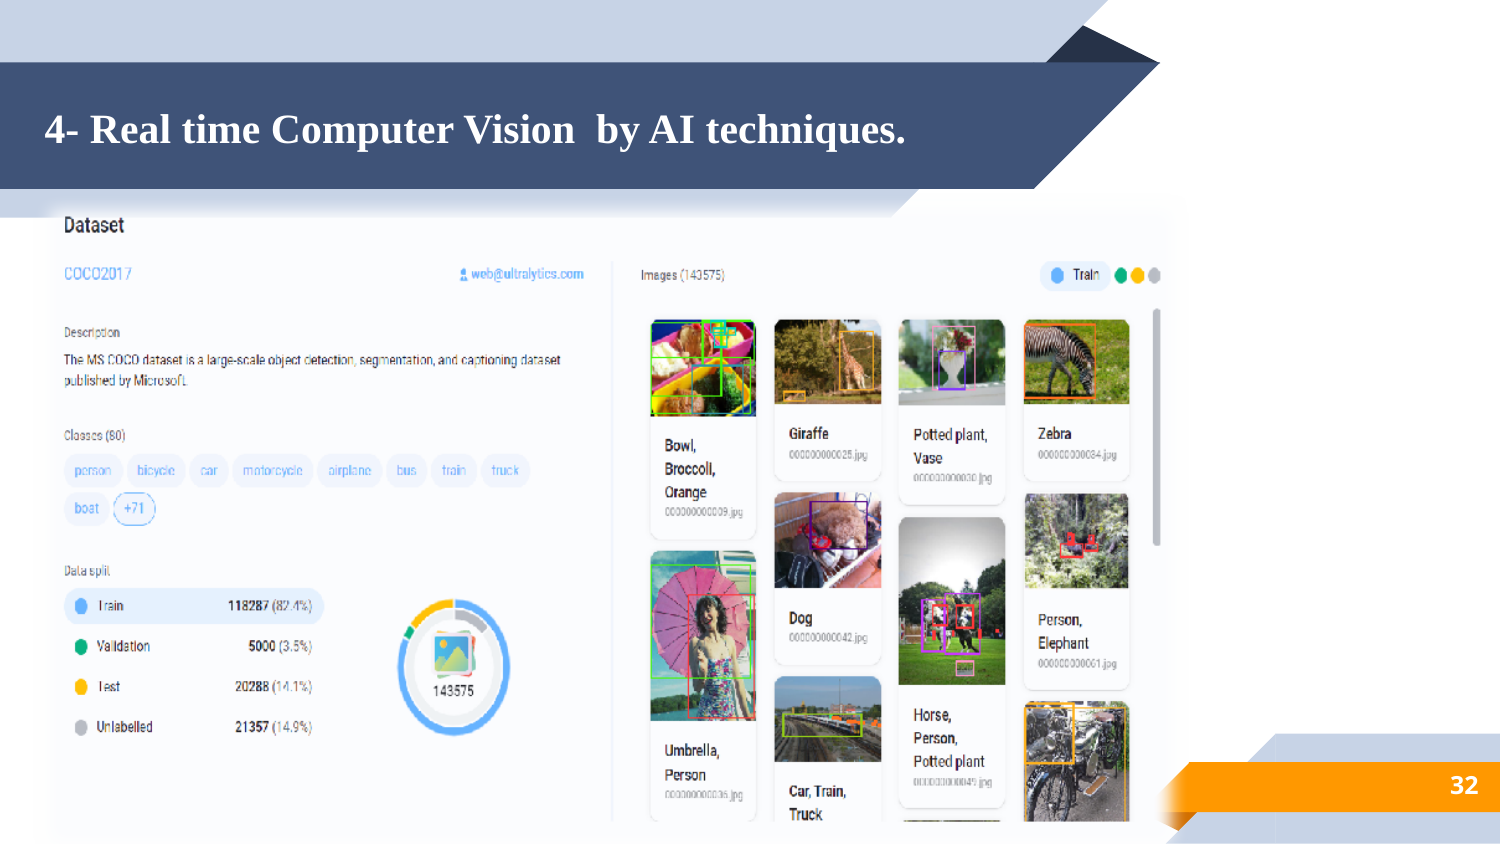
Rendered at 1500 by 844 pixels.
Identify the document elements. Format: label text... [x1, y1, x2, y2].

slide_number 32 [1249, 760, 1494, 813]
picture [33, 193, 1190, 844]
title 4- Real time Computer Vision by AI techniques. [29, 64, 997, 190]
